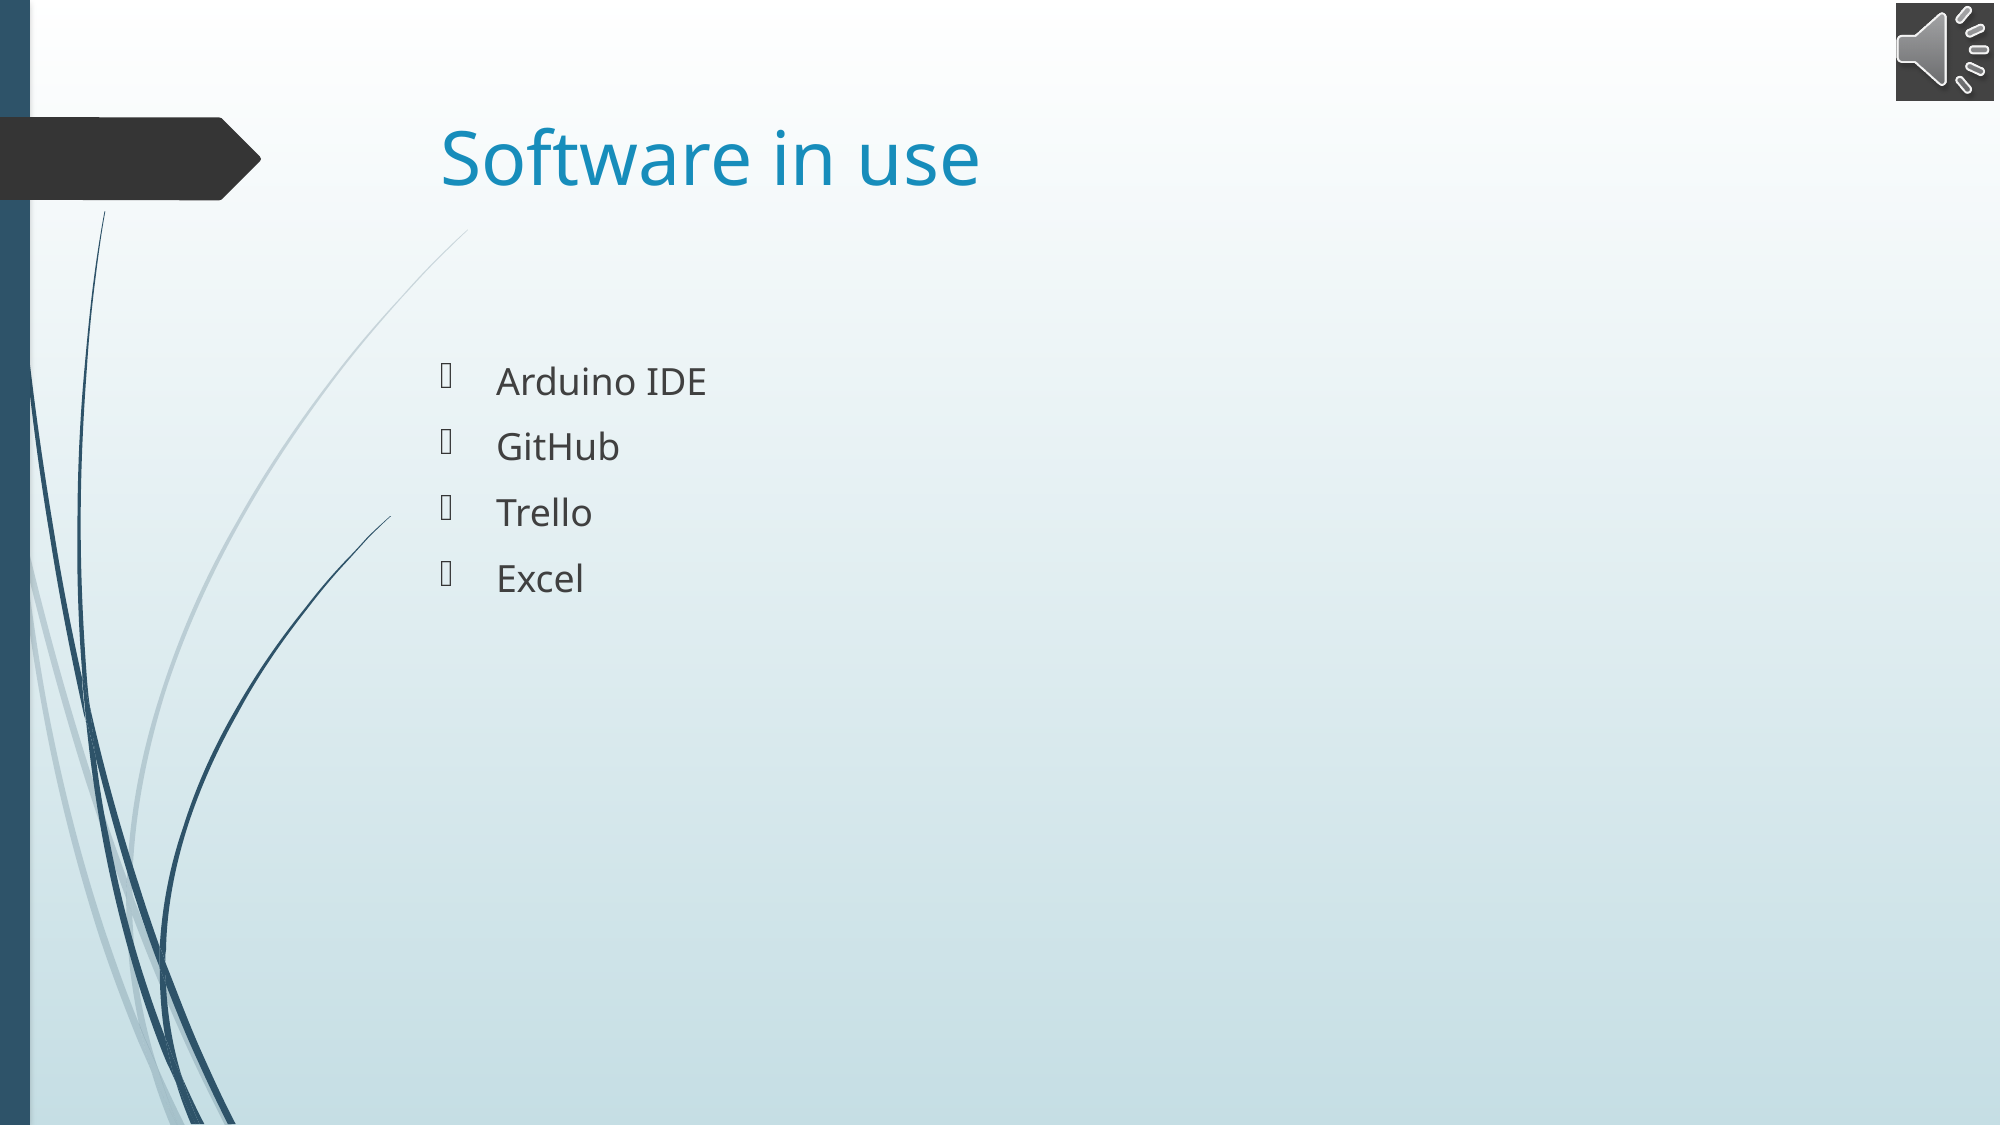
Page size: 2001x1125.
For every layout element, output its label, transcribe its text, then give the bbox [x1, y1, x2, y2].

picture [1895, 2, 1996, 103]
title Software in use [425, 102, 1888, 313]
list Arduino IDE GitHub Trello Excel [424, 350, 1888, 970]
